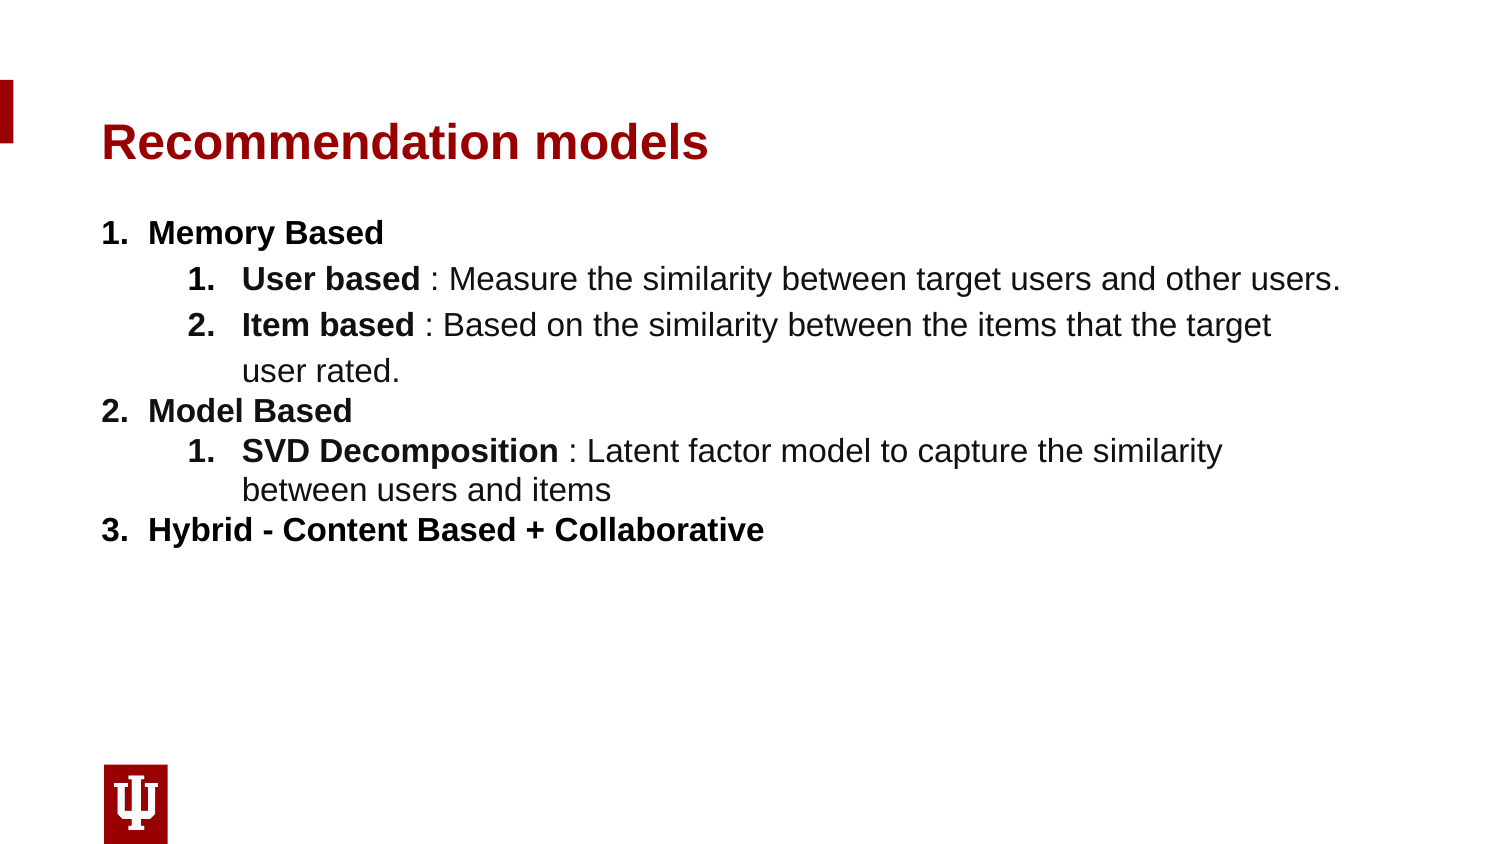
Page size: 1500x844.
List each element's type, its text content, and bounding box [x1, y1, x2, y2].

title Recommendation models [86, 76, 1360, 204]
picture [114, 775, 158, 830]
list Memory Based User based : Measure the similarity between target users and other users. Item based : Based on the similarity between the items that the target user rated. Model Based SVD Decomposition : Latent factor model to capture the similarity between users and items Hybrid - Content Based + Collaborative [86, 204, 1360, 726]
